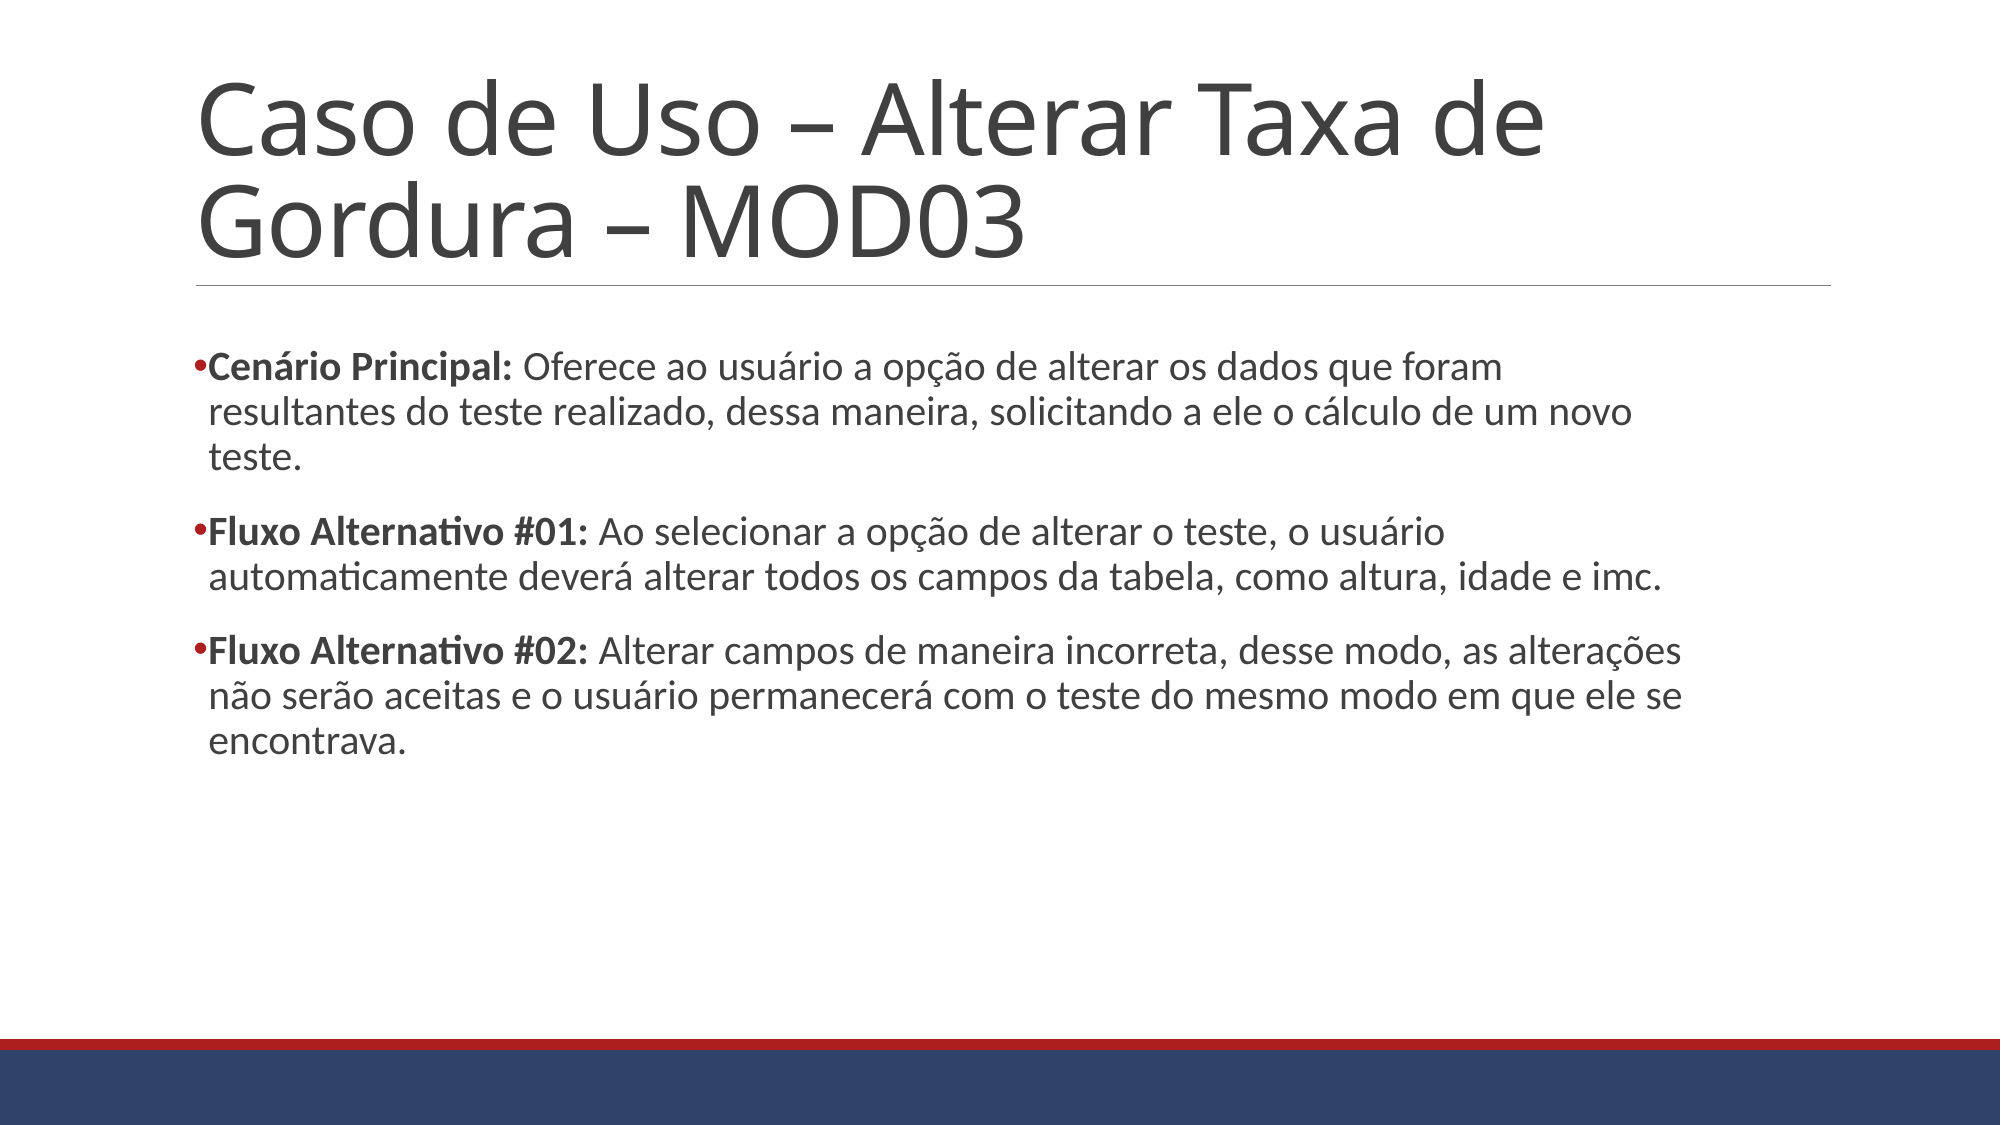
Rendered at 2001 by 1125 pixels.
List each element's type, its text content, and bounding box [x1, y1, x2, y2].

list Cenário Principal: Oferece ao usuário a opção de alterar os dados que foram resultantes do teste realizado, dessa maneira, solicitando a ele o cálculo de um novo teste. Fluxo Alternativo #01: Ao selecionar a opção de alterar o teste, o usuário automaticamente deverá alterar todos os campos da tabela, como altura, idade e imc. Fluxo Alternativo #02: Alterar campos de maneira incorreta, desse modo, as alterações não serão aceitas e o usuário permanecerá com o teste do mesmo modo em que ele se encontrava. [193, 337, 1699, 950]
title Caso de Uso – Alterar Taxa de Gordura – MOD03 [180, 47, 1830, 285]
